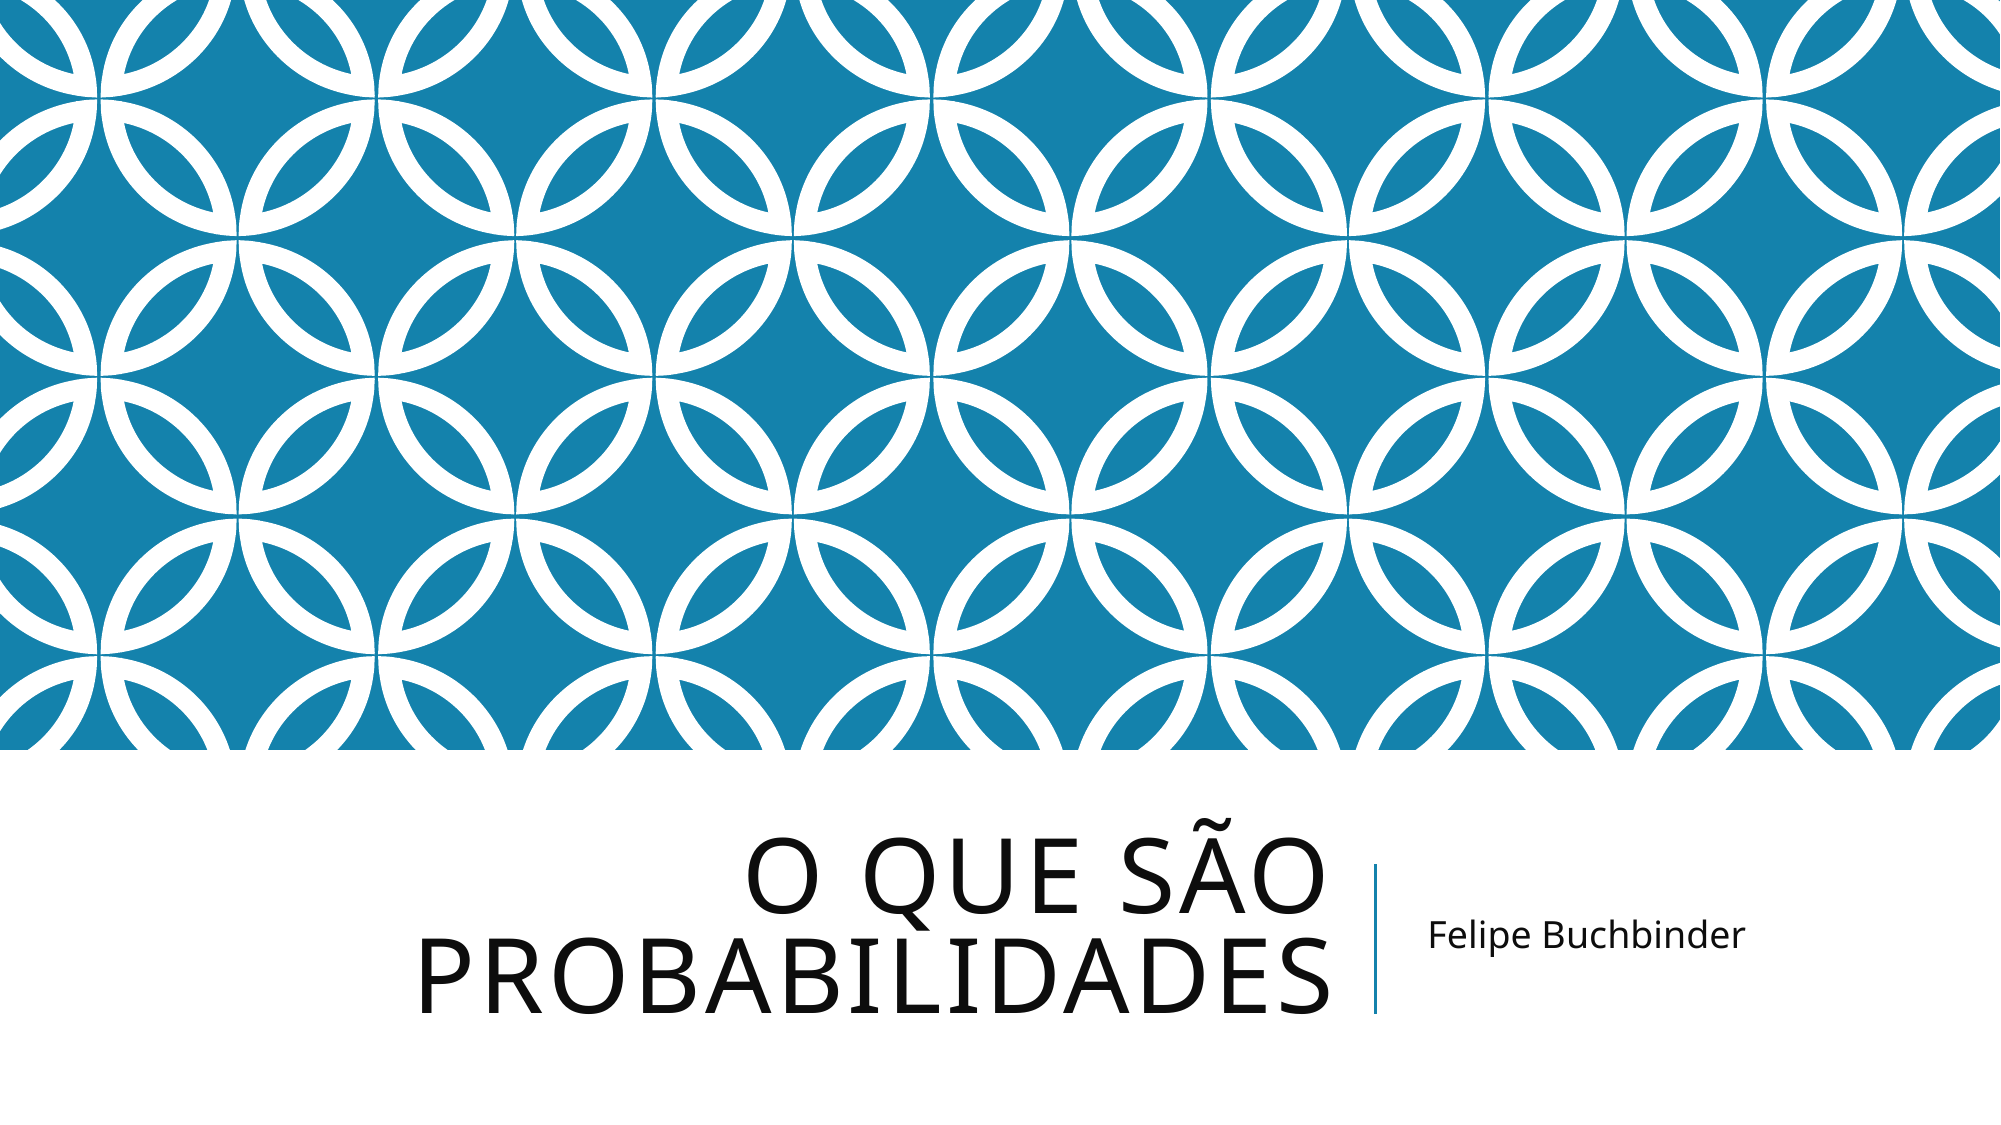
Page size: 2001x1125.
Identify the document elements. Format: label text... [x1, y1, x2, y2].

subtitle Felipe Buchbinder [1412, 813, 1938, 1054]
title O que são probabilidades [75, 813, 1350, 1054]
